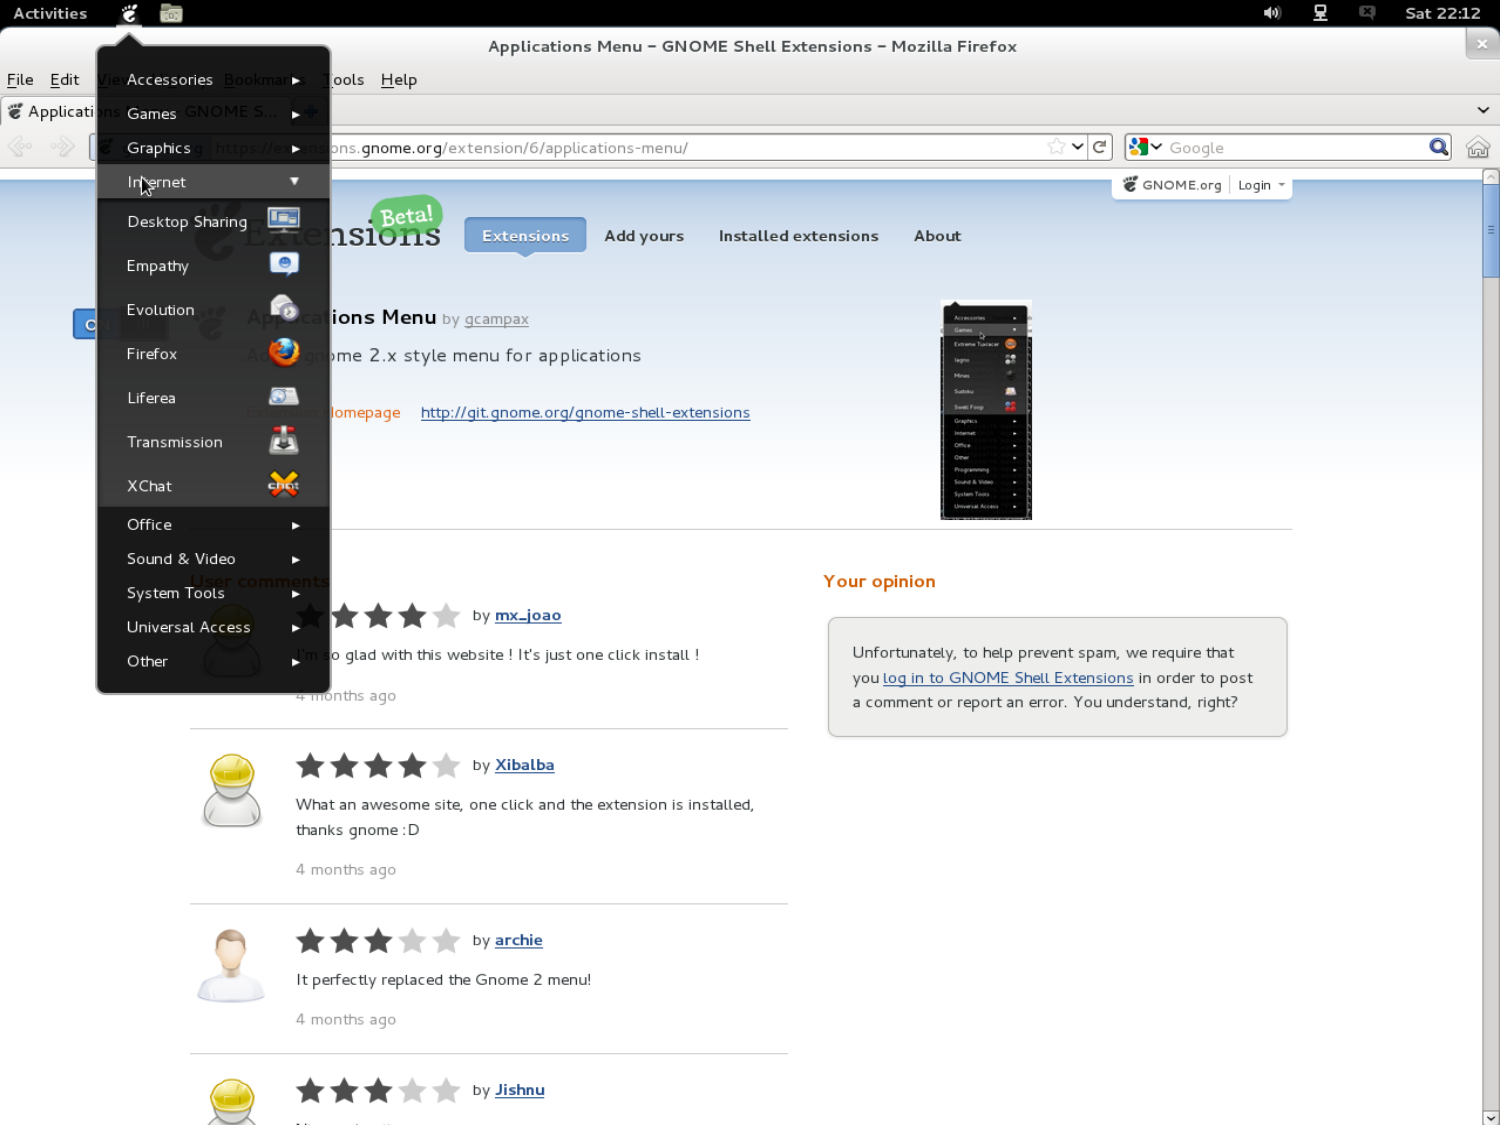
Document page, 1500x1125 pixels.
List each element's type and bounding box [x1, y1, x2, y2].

text_box [0, 0, 1500, 1125]
